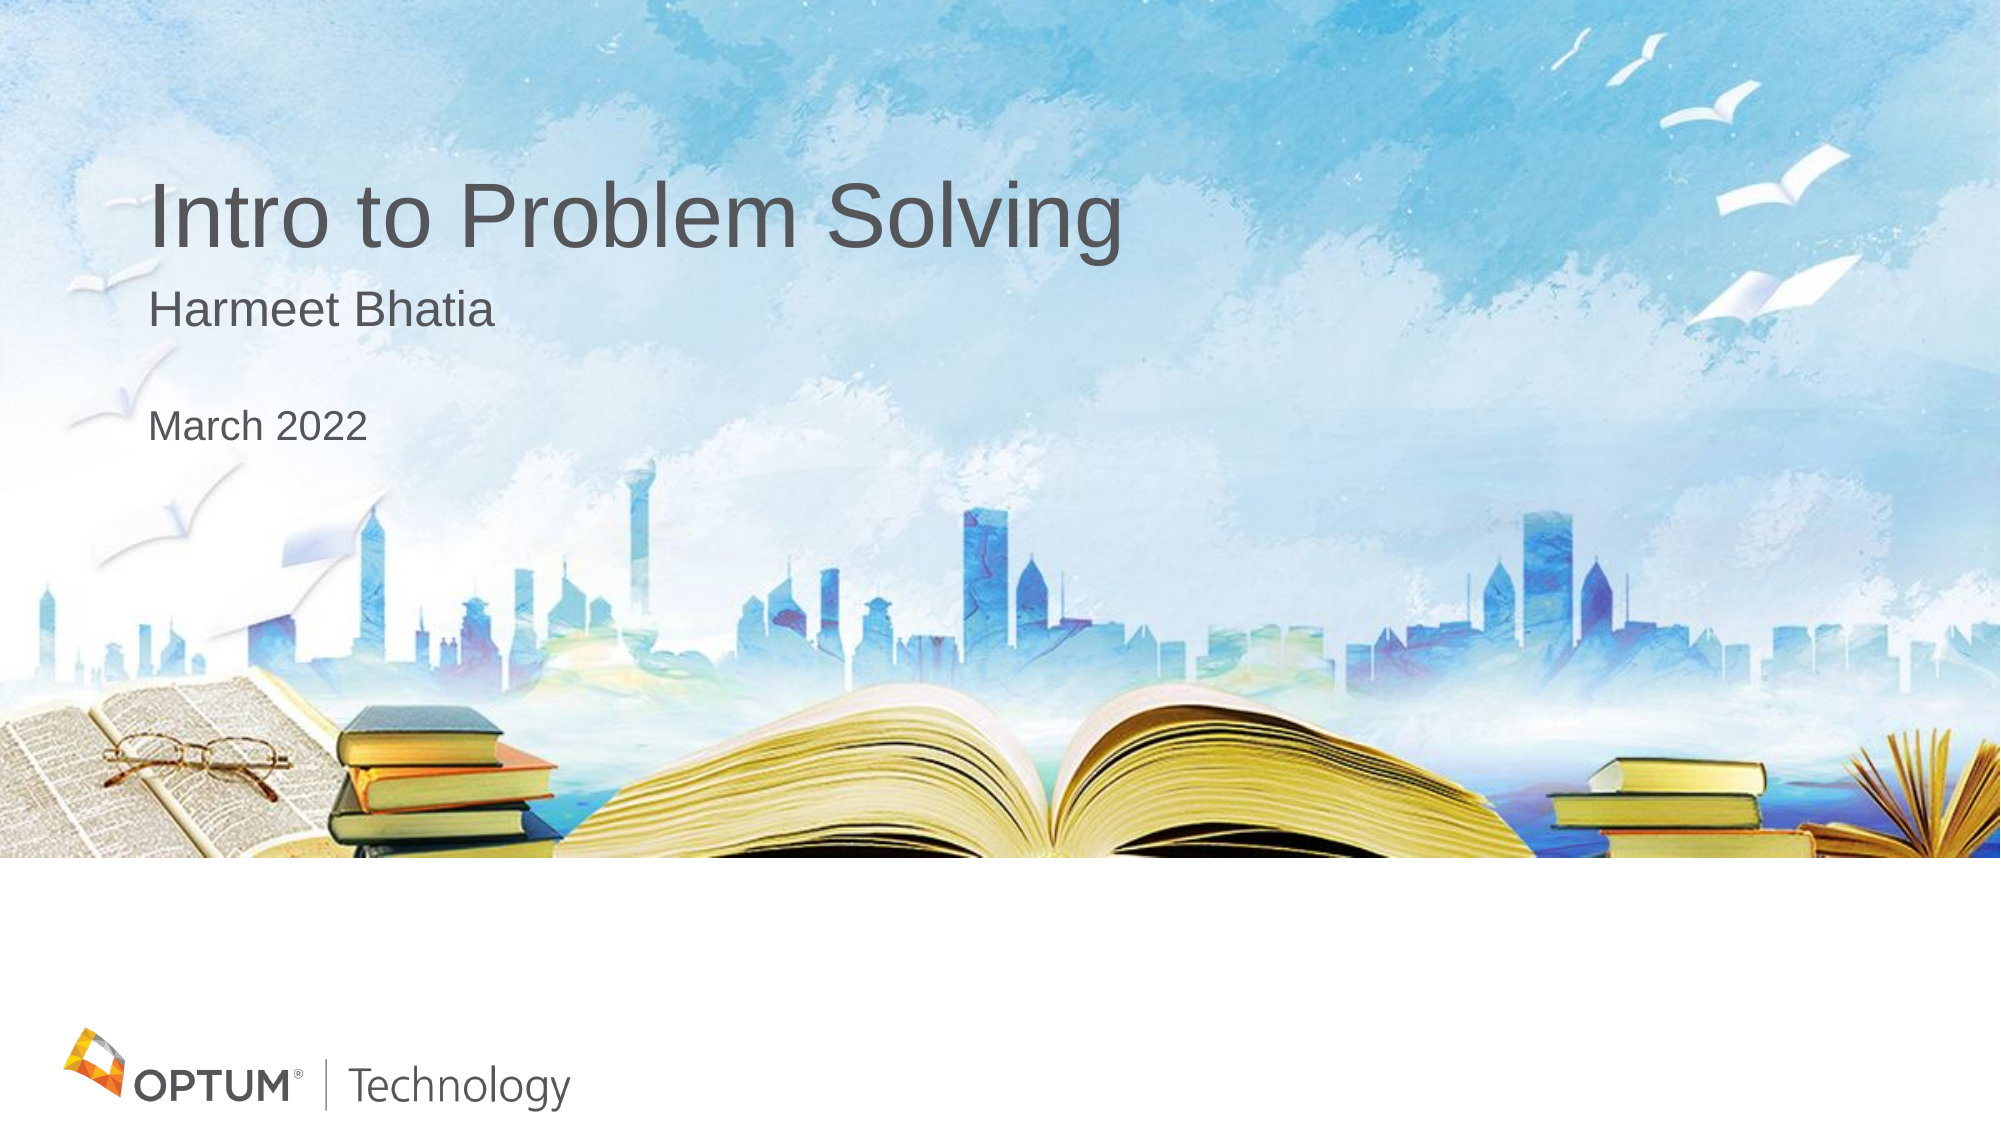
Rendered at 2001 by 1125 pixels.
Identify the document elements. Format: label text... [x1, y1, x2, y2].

picture [0, 0, 2000, 858]
title Intro to Problem Solving [147, 52, 1645, 267]
subtitle Harmeet Bhatia [147, 280, 1645, 390]
list March 2022 [147, 402, 1645, 474]
